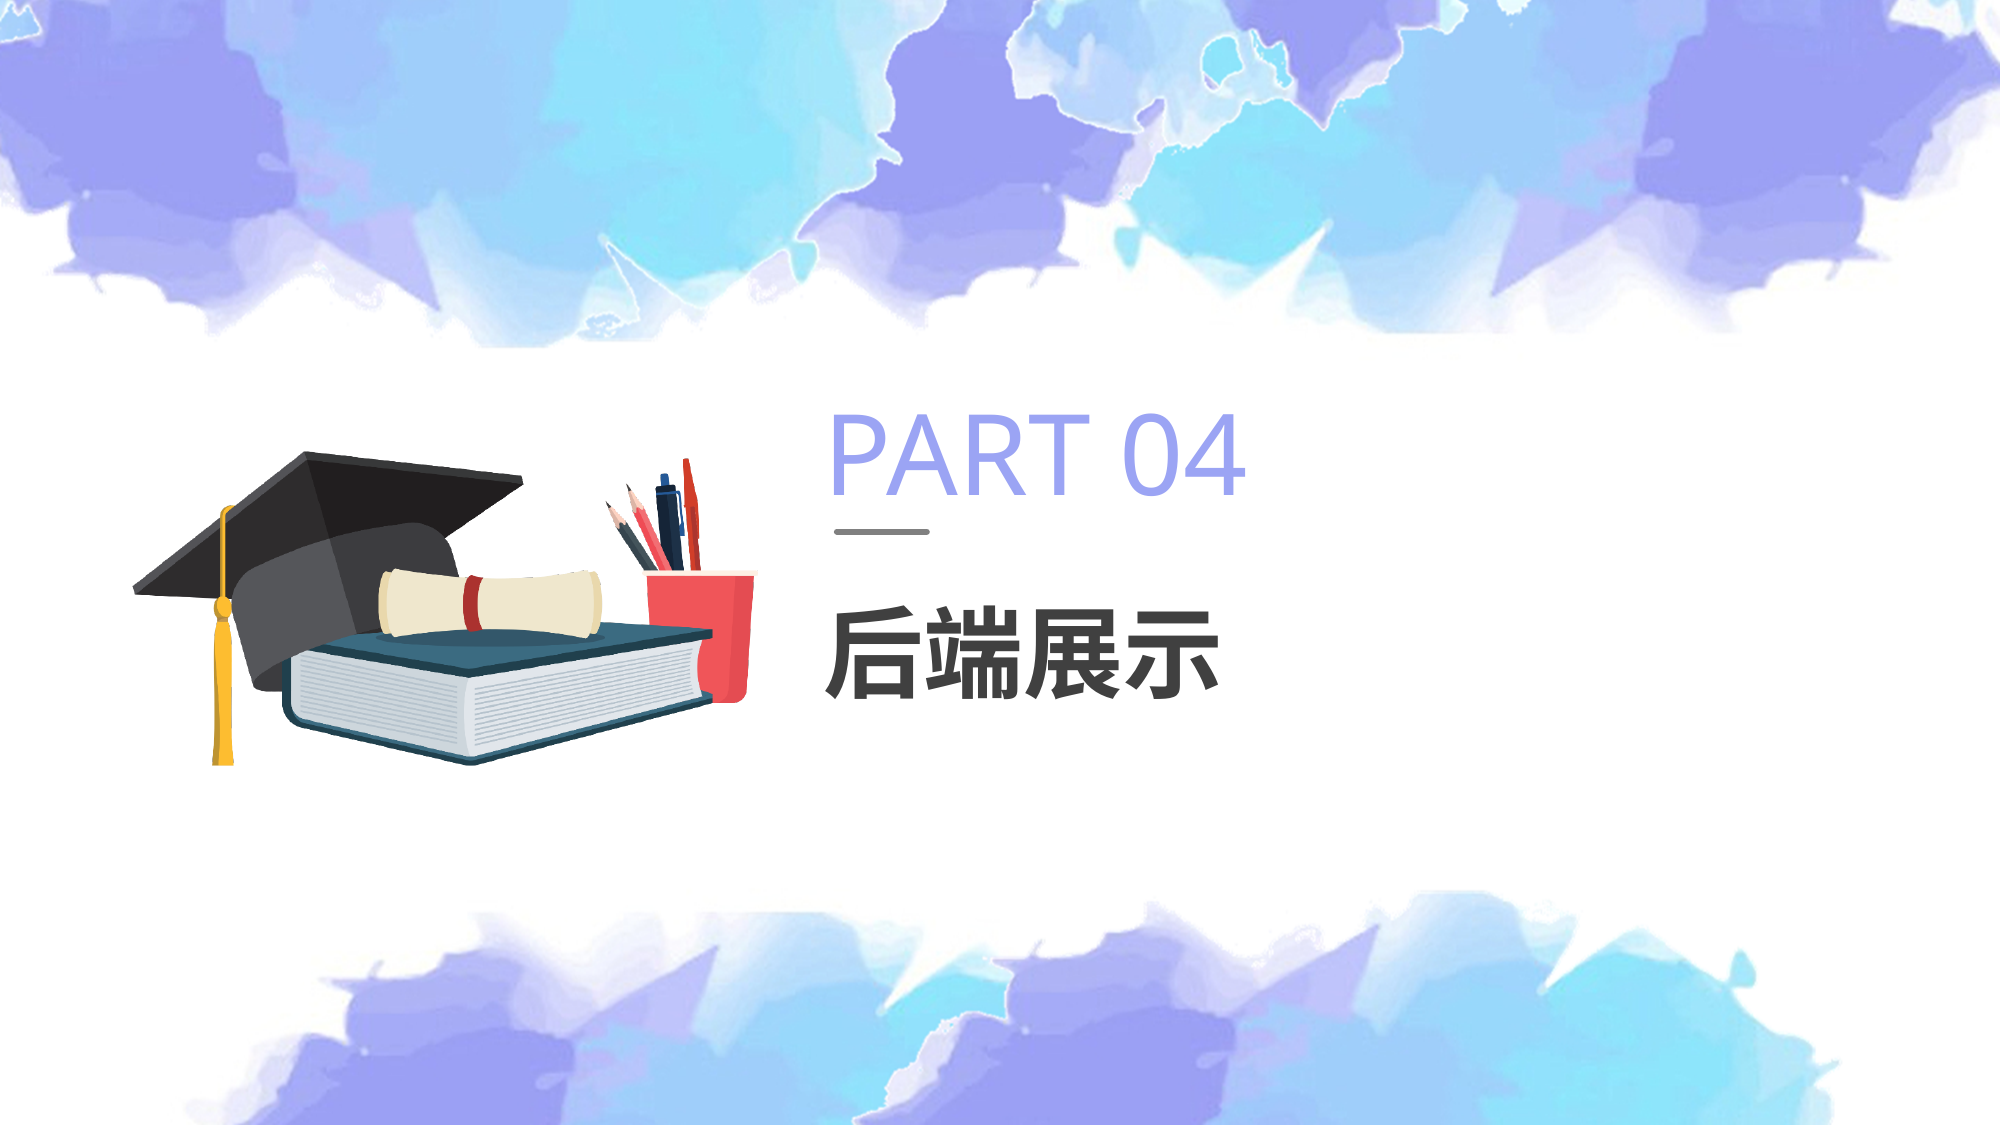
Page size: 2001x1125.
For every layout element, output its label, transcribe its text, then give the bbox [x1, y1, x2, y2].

text_box 后端展示 [808, 552, 1738, 718]
text_box PART 04 [808, 375, 1738, 526]
picture [0, 0, 2000, 1125]
